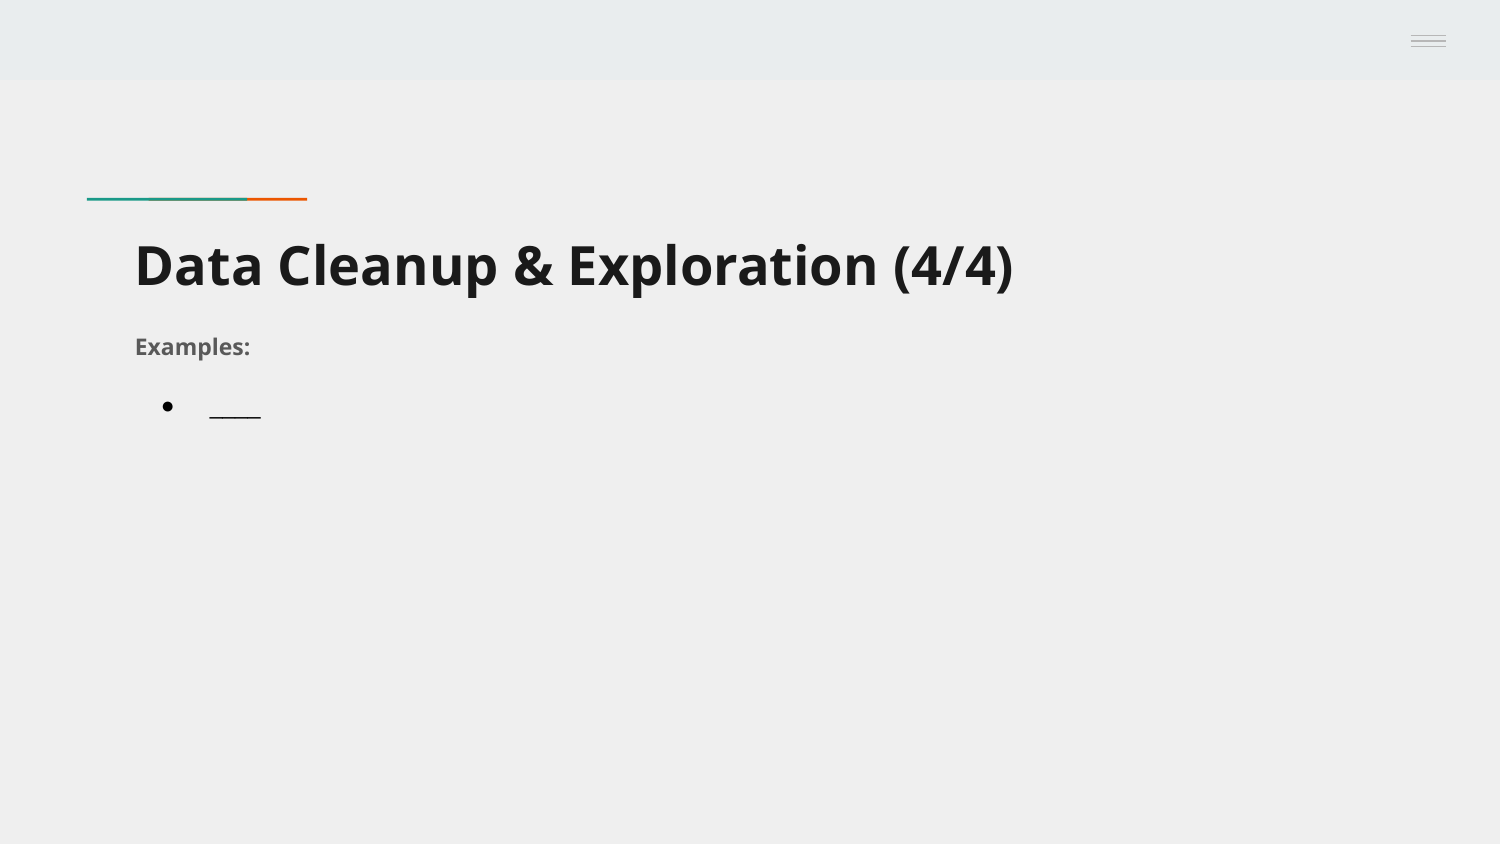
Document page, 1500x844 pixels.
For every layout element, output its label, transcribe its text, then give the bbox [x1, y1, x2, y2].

title Data Cleanup & Exploration (4/4) [119, 216, 1258, 315]
list Examples: ____ [119, 313, 759, 657]
